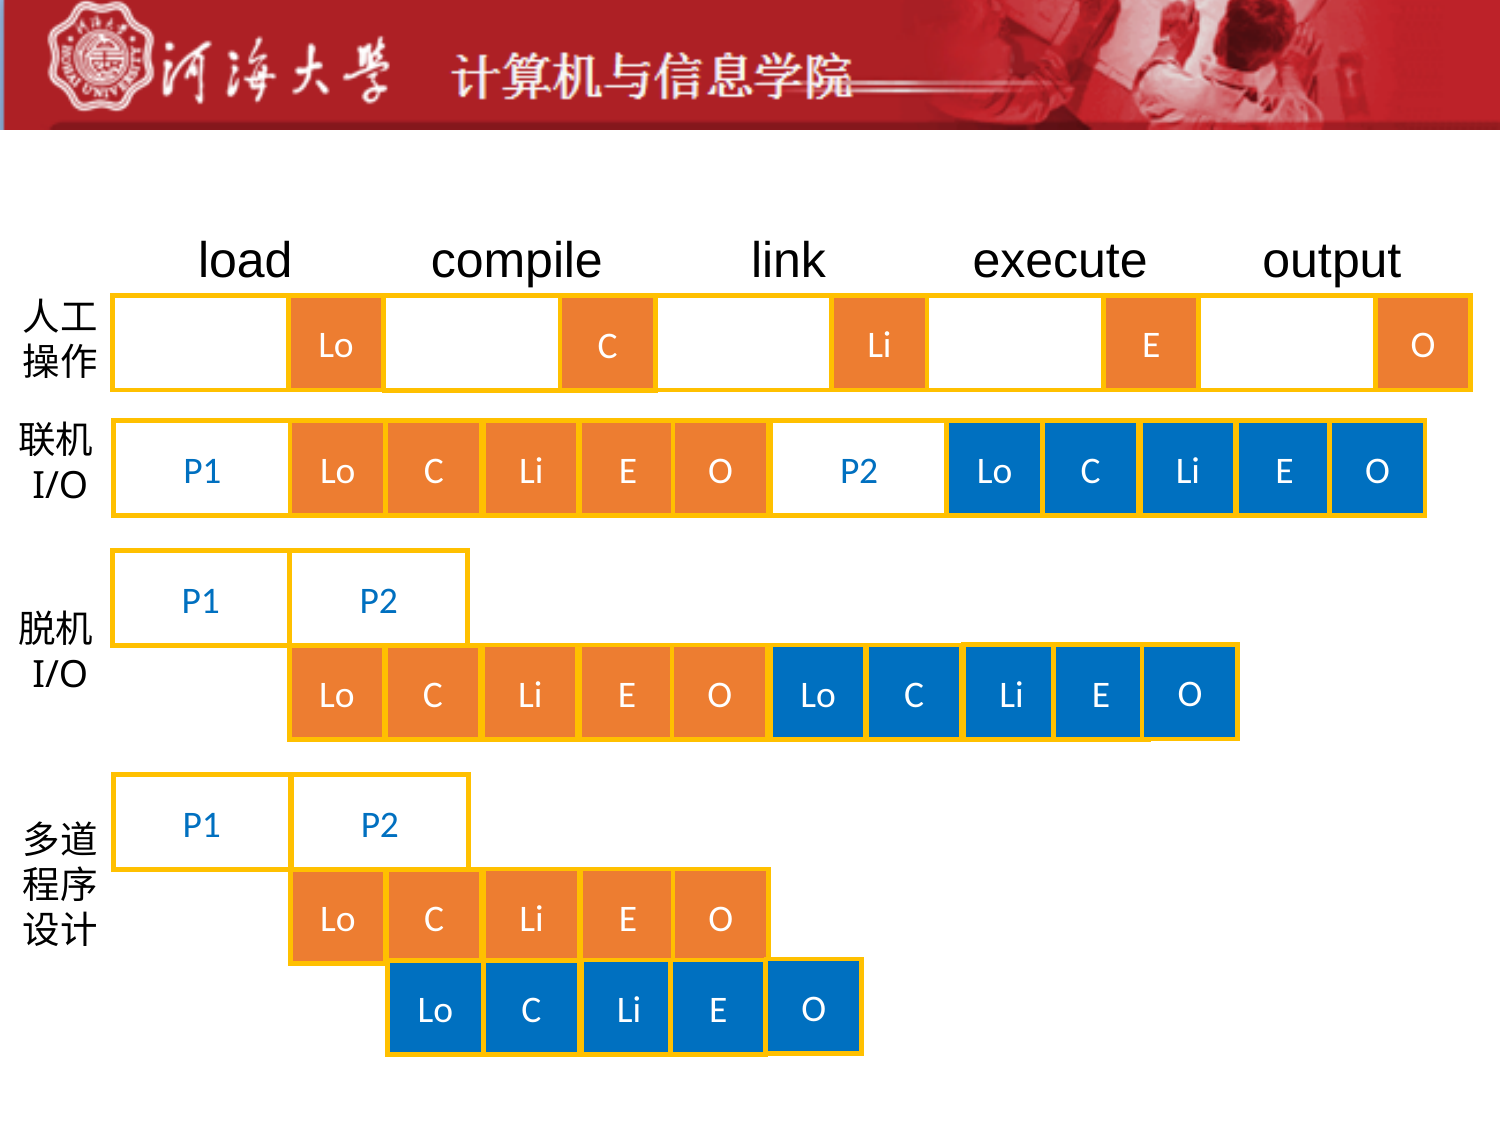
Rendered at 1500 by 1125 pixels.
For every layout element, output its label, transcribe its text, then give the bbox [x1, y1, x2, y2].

text_box P2 [289, 550, 468, 646]
text_box Lo [289, 868, 385, 965]
text_box Lo [769, 644, 866, 741]
text_box C [1042, 420, 1139, 516]
text_box Li [482, 644, 578, 741]
text_box 联机I/O [0, 408, 121, 513]
text_box Lo [289, 420, 385, 516]
text_box P2 [290, 774, 469, 870]
text_box E [578, 644, 671, 741]
text_box O [672, 420, 769, 516]
text_box Li [483, 420, 579, 516]
text_box C [384, 644, 482, 740]
text_box O [1329, 420, 1426, 516]
text_box O [1141, 643, 1238, 740]
text_box C [385, 868, 483, 965]
text_box P1 [111, 550, 289, 646]
text_box E [579, 420, 672, 516]
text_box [927, 219, 1198, 391]
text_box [1198, 219, 1471, 391]
text_box O [765, 958, 862, 1055]
text_box E [670, 959, 765, 1055]
text_box O [672, 868, 769, 959]
text_box Lo [288, 644, 384, 740]
text_box E [579, 868, 672, 959]
text_box P1 [112, 774, 290, 870]
text_box P1 [113, 420, 289, 516]
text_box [655, 219, 927, 391]
text_box E [1052, 644, 1141, 740]
text_box C [385, 420, 482, 516]
text_box Li [483, 868, 579, 959]
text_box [383, 219, 655, 391]
text_box Li [963, 644, 1052, 740]
text_box Lo [387, 959, 483, 1056]
text_box P2 [770, 420, 946, 516]
text_box Li [580, 959, 670, 1055]
text_box 多道 程序 设计 [0, 808, 121, 958]
text_box 人工操作 [0, 285, 112, 391]
text_box C [483, 959, 580, 1056]
text_box E [1236, 420, 1329, 516]
text_box Li [1139, 420, 1236, 516]
text_box C [866, 644, 963, 741]
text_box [112, 219, 383, 391]
picture [0, 0, 1500, 130]
text_box 脱机I/O [0, 597, 121, 703]
text_box O [671, 644, 768, 741]
text_box Lo [946, 420, 1042, 516]
